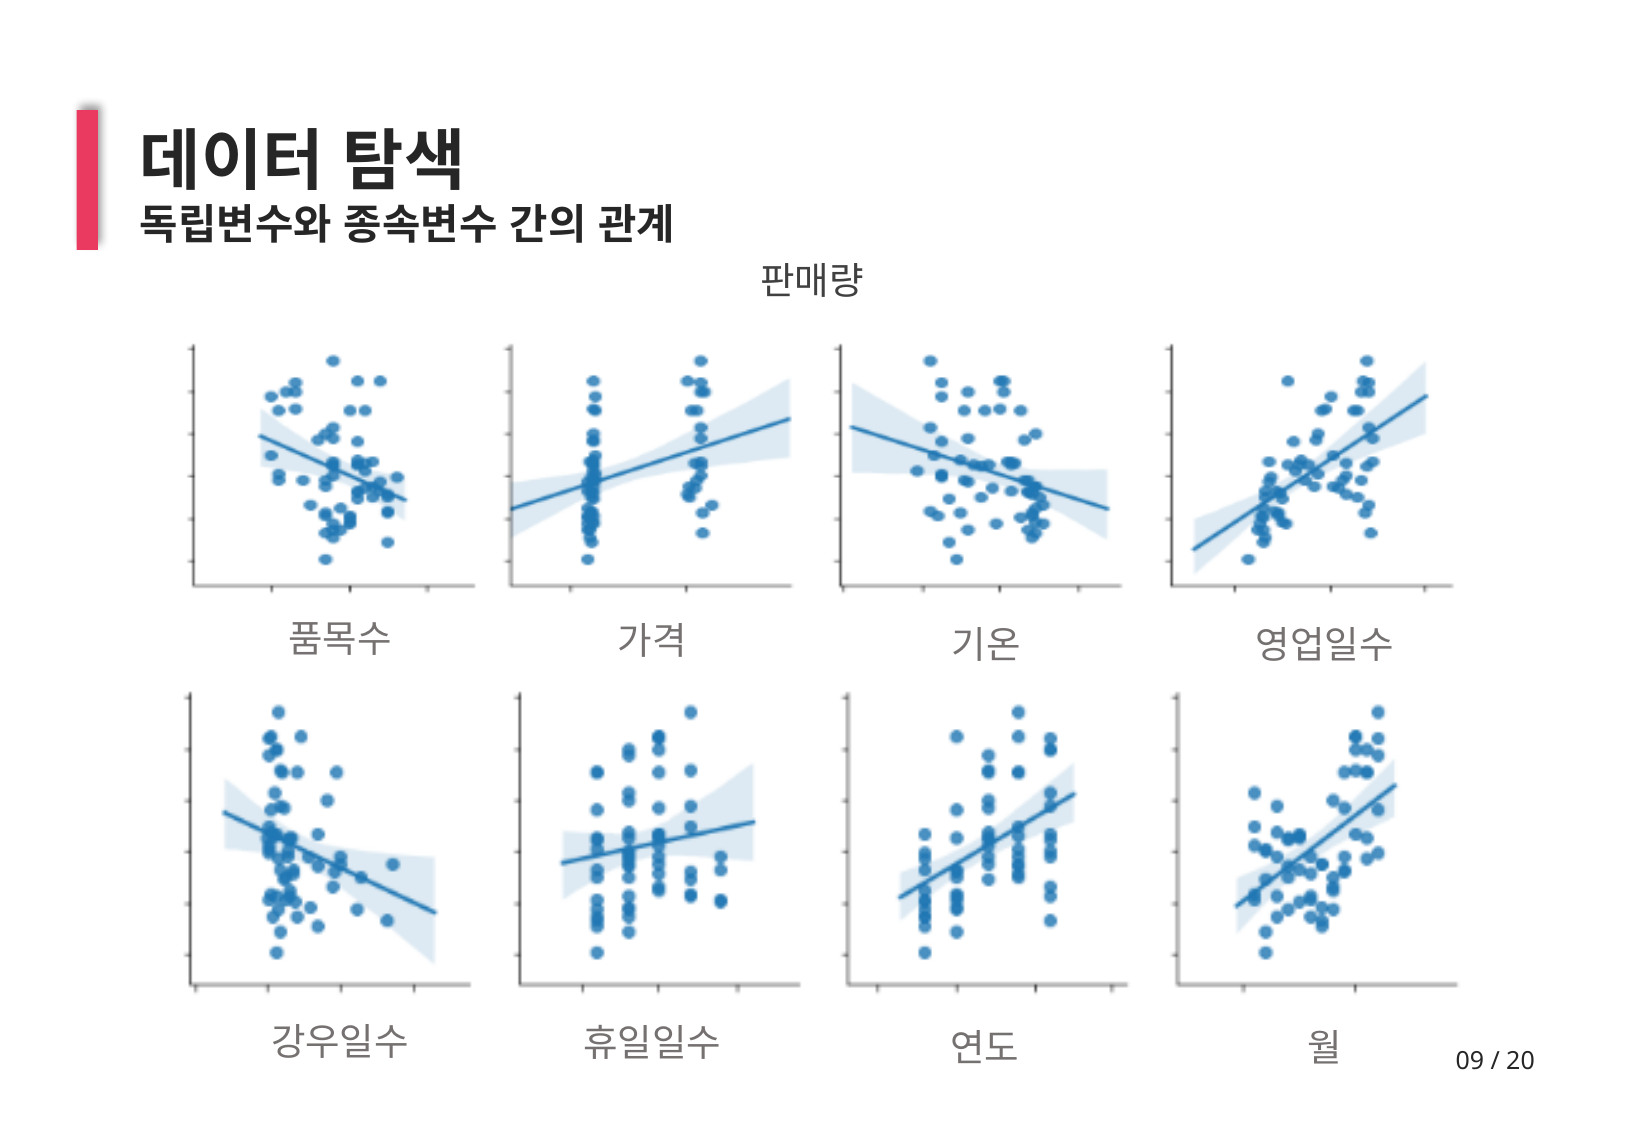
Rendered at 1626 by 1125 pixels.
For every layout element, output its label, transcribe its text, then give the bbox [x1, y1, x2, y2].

text_box 09 / 20 [1440, 1037, 1560, 1082]
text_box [76, 110, 855, 257]
text_box 판매량 [745, 249, 879, 310]
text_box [186, 326, 1480, 670]
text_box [155, 670, 1485, 1078]
